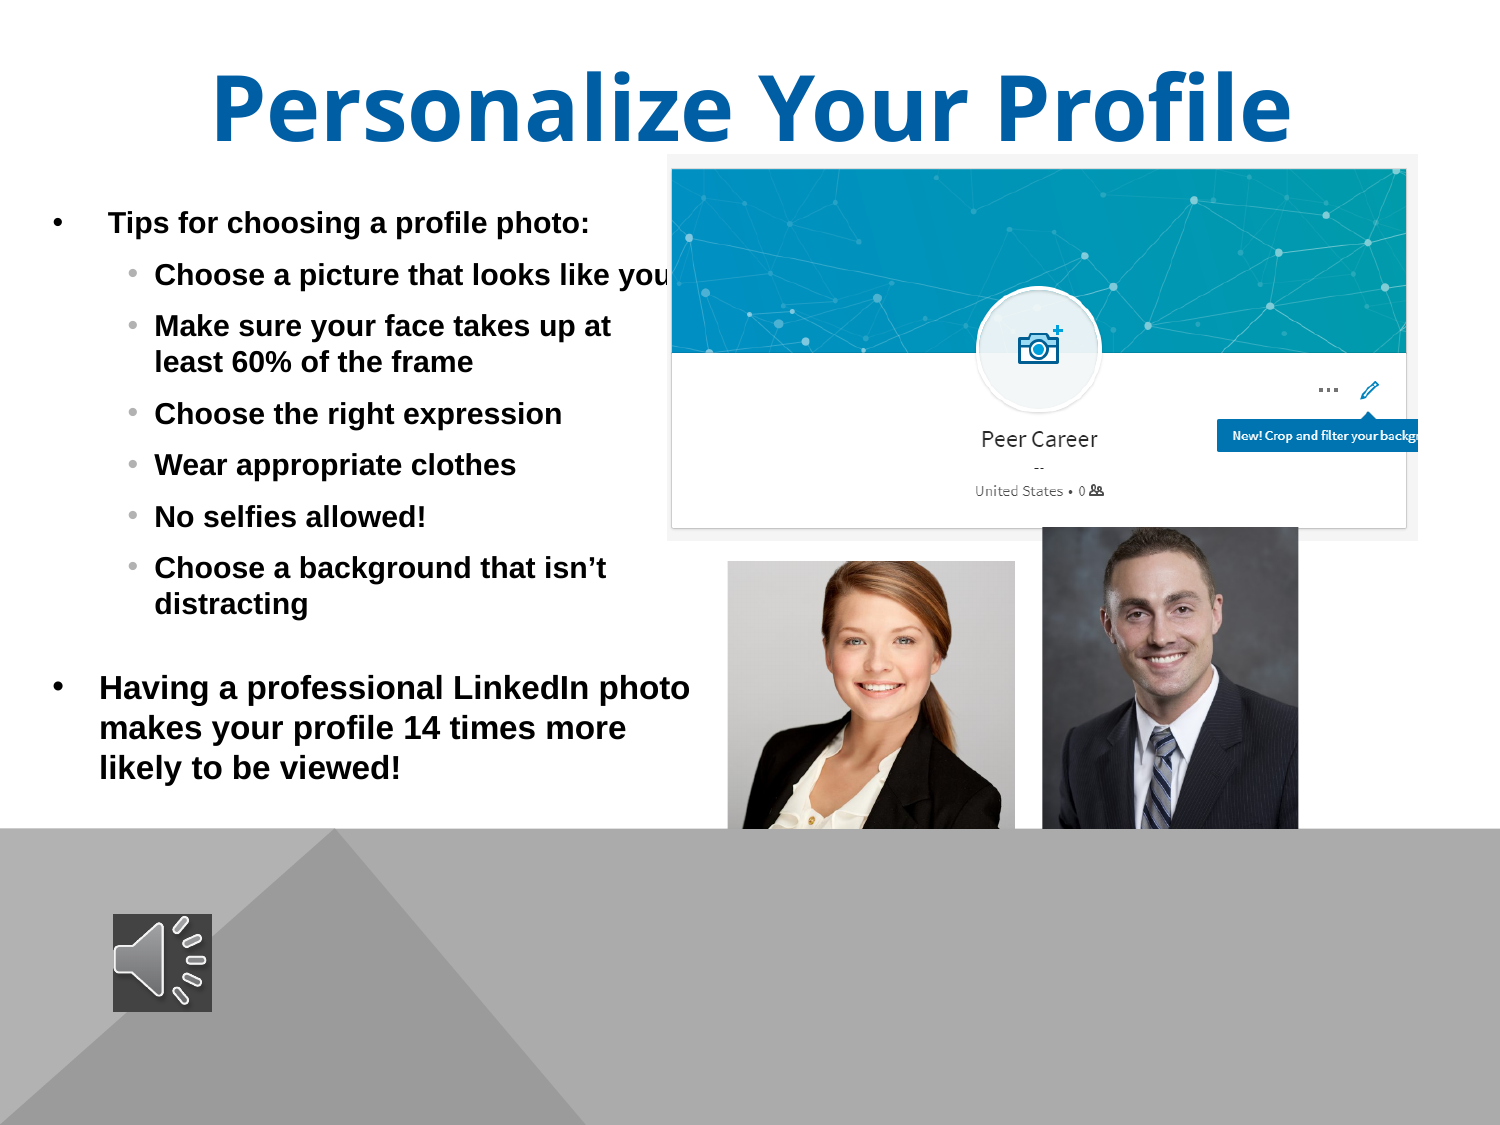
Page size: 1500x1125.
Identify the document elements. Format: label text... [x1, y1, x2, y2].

title Personalize Your Profile [135, 60, 1369, 150]
text_box Having a professional LinkedIn photo makes your profile 14 times more likely to be viewed! [37, 658, 722, 794]
picture [666, 153, 1418, 830]
list Tips for choosing a profile photo: Choose a picture that looks like you Make sure your face takes up at least 60% of the frame Choose the right expression Wear appropriate clothes No selfies allowed! Choose a background that isn’t distracting [37, 196, 697, 658]
picture [112, 912, 213, 1014]
picture [727, 561, 1016, 830]
